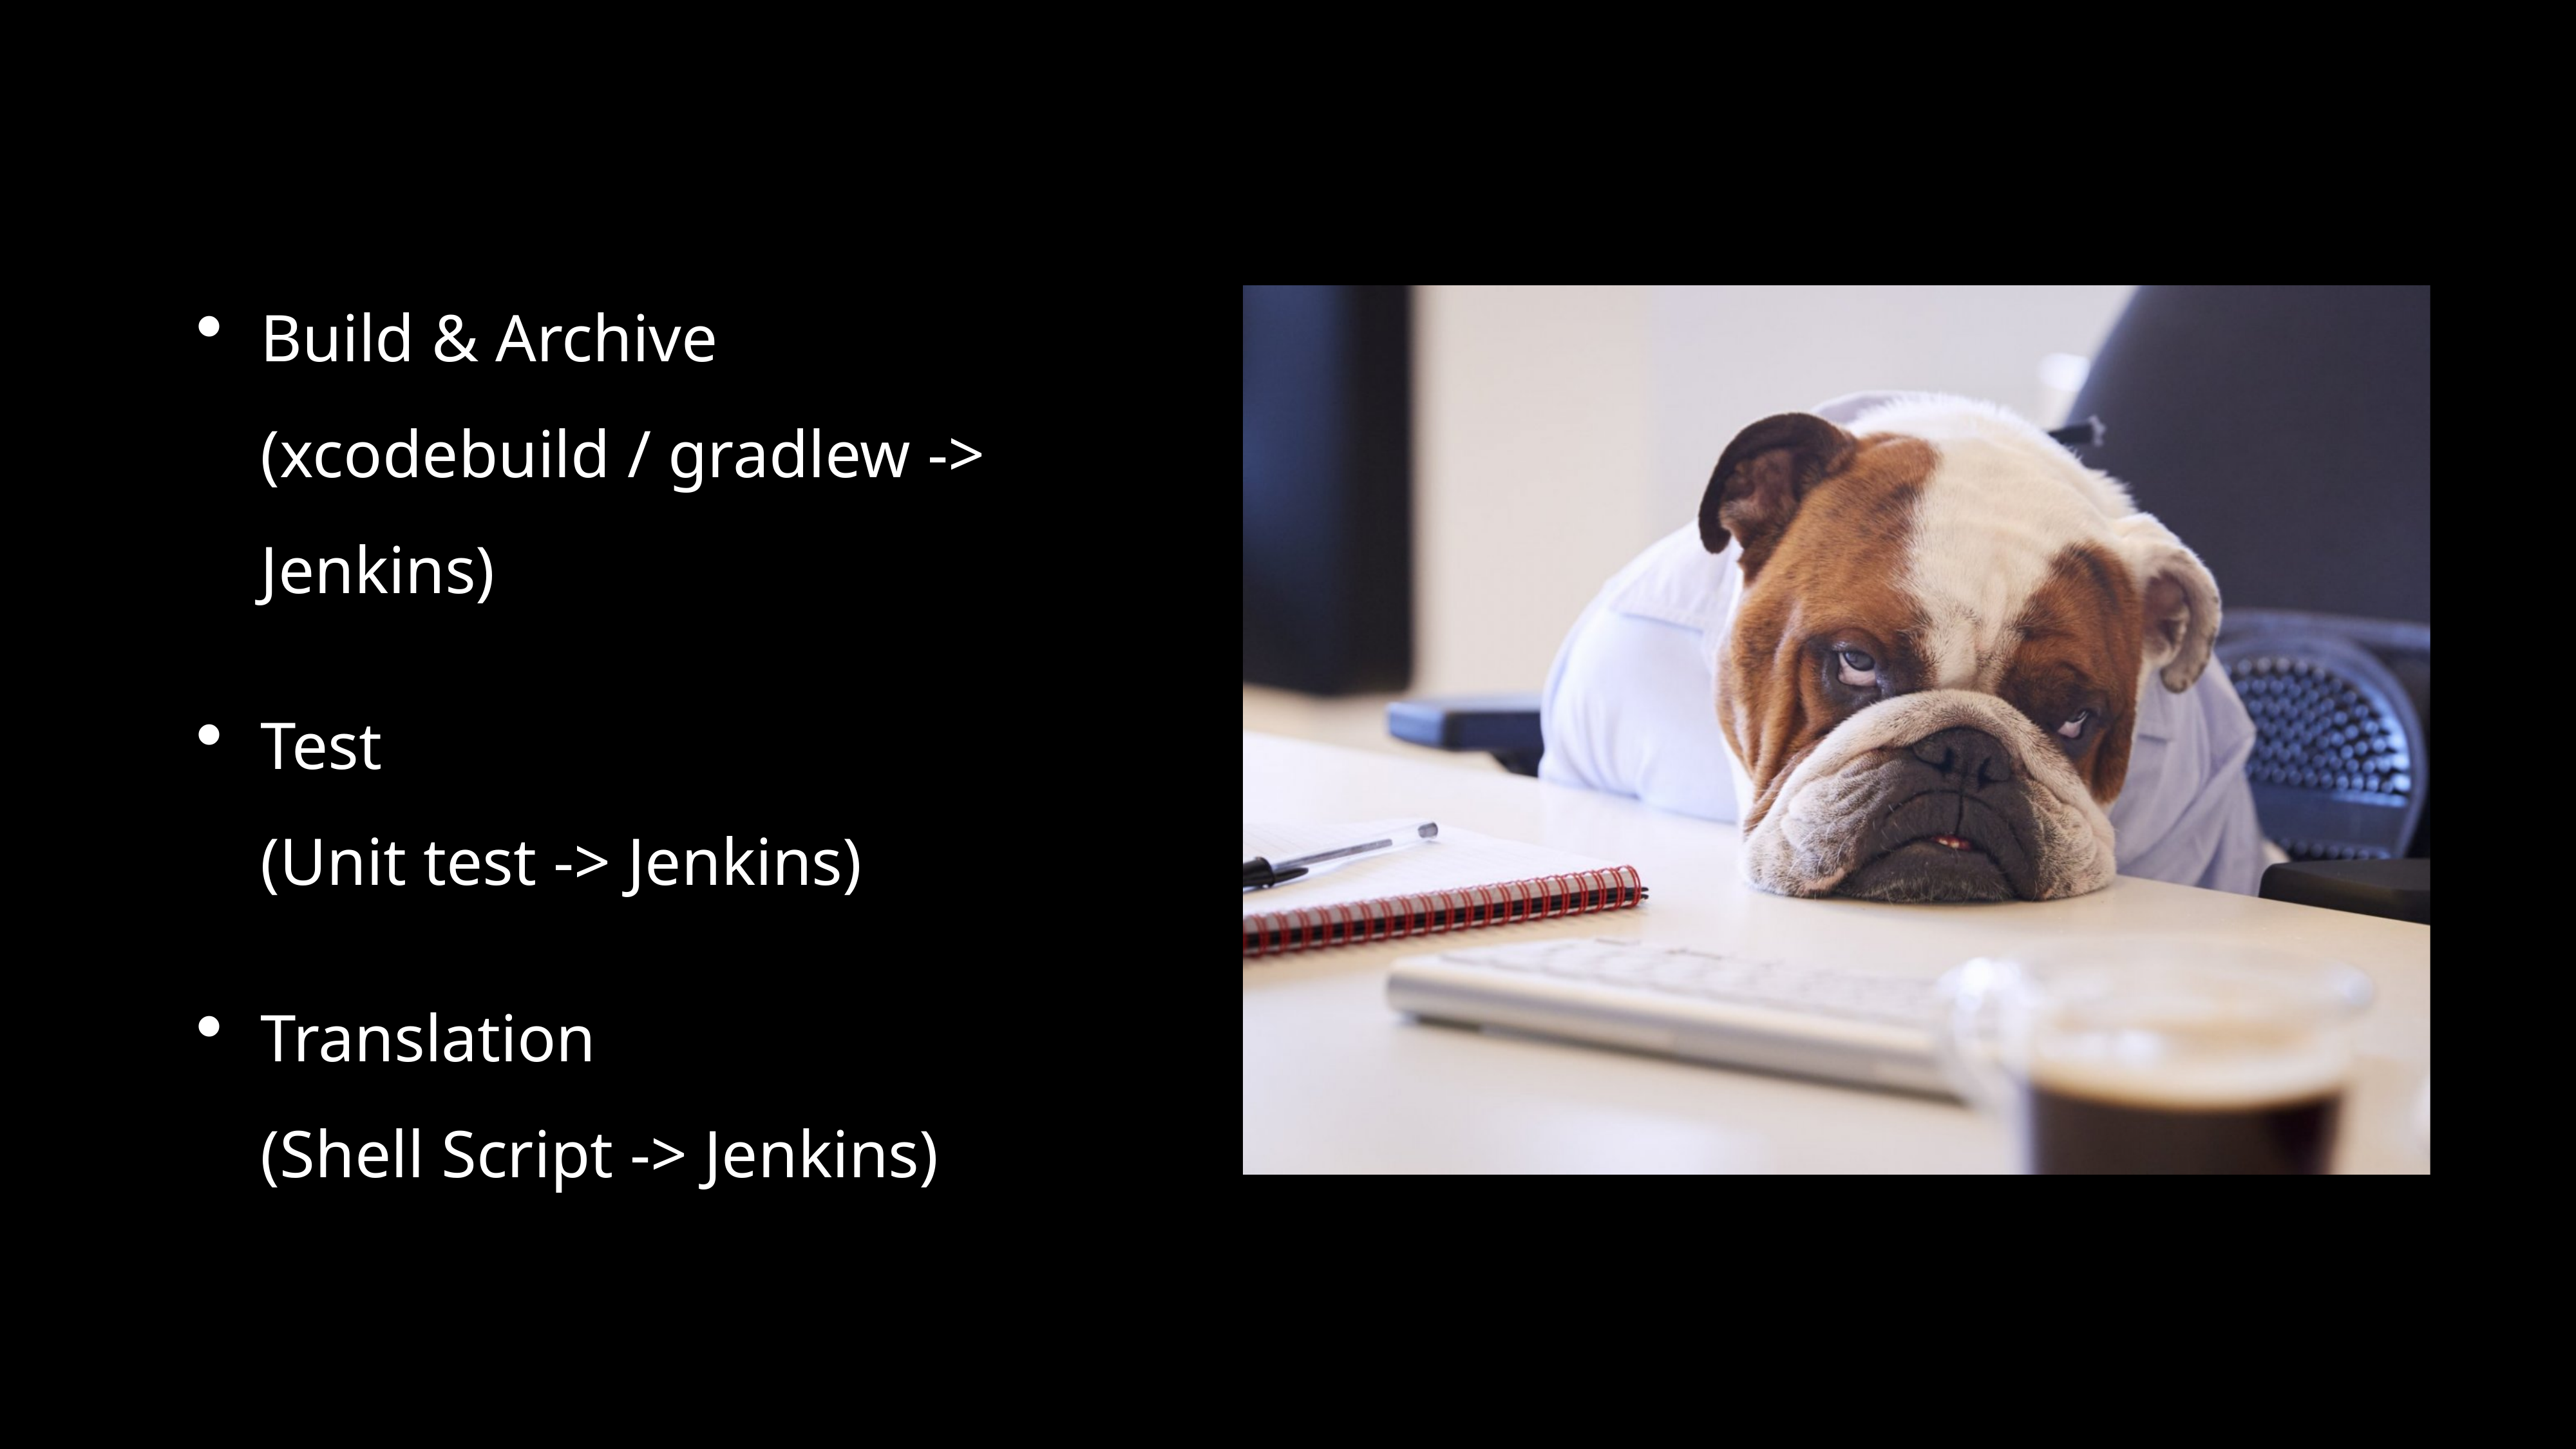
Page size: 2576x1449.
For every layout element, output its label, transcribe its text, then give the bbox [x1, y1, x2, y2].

list Build & Archive (xcodebuild / gradlew -> Jenkins) Test (Unit test -> Jenkins) Translation (Shell Script -> Jenkins) [190, 133, 1225, 1316]
picture [1242, 285, 2430, 1175]
